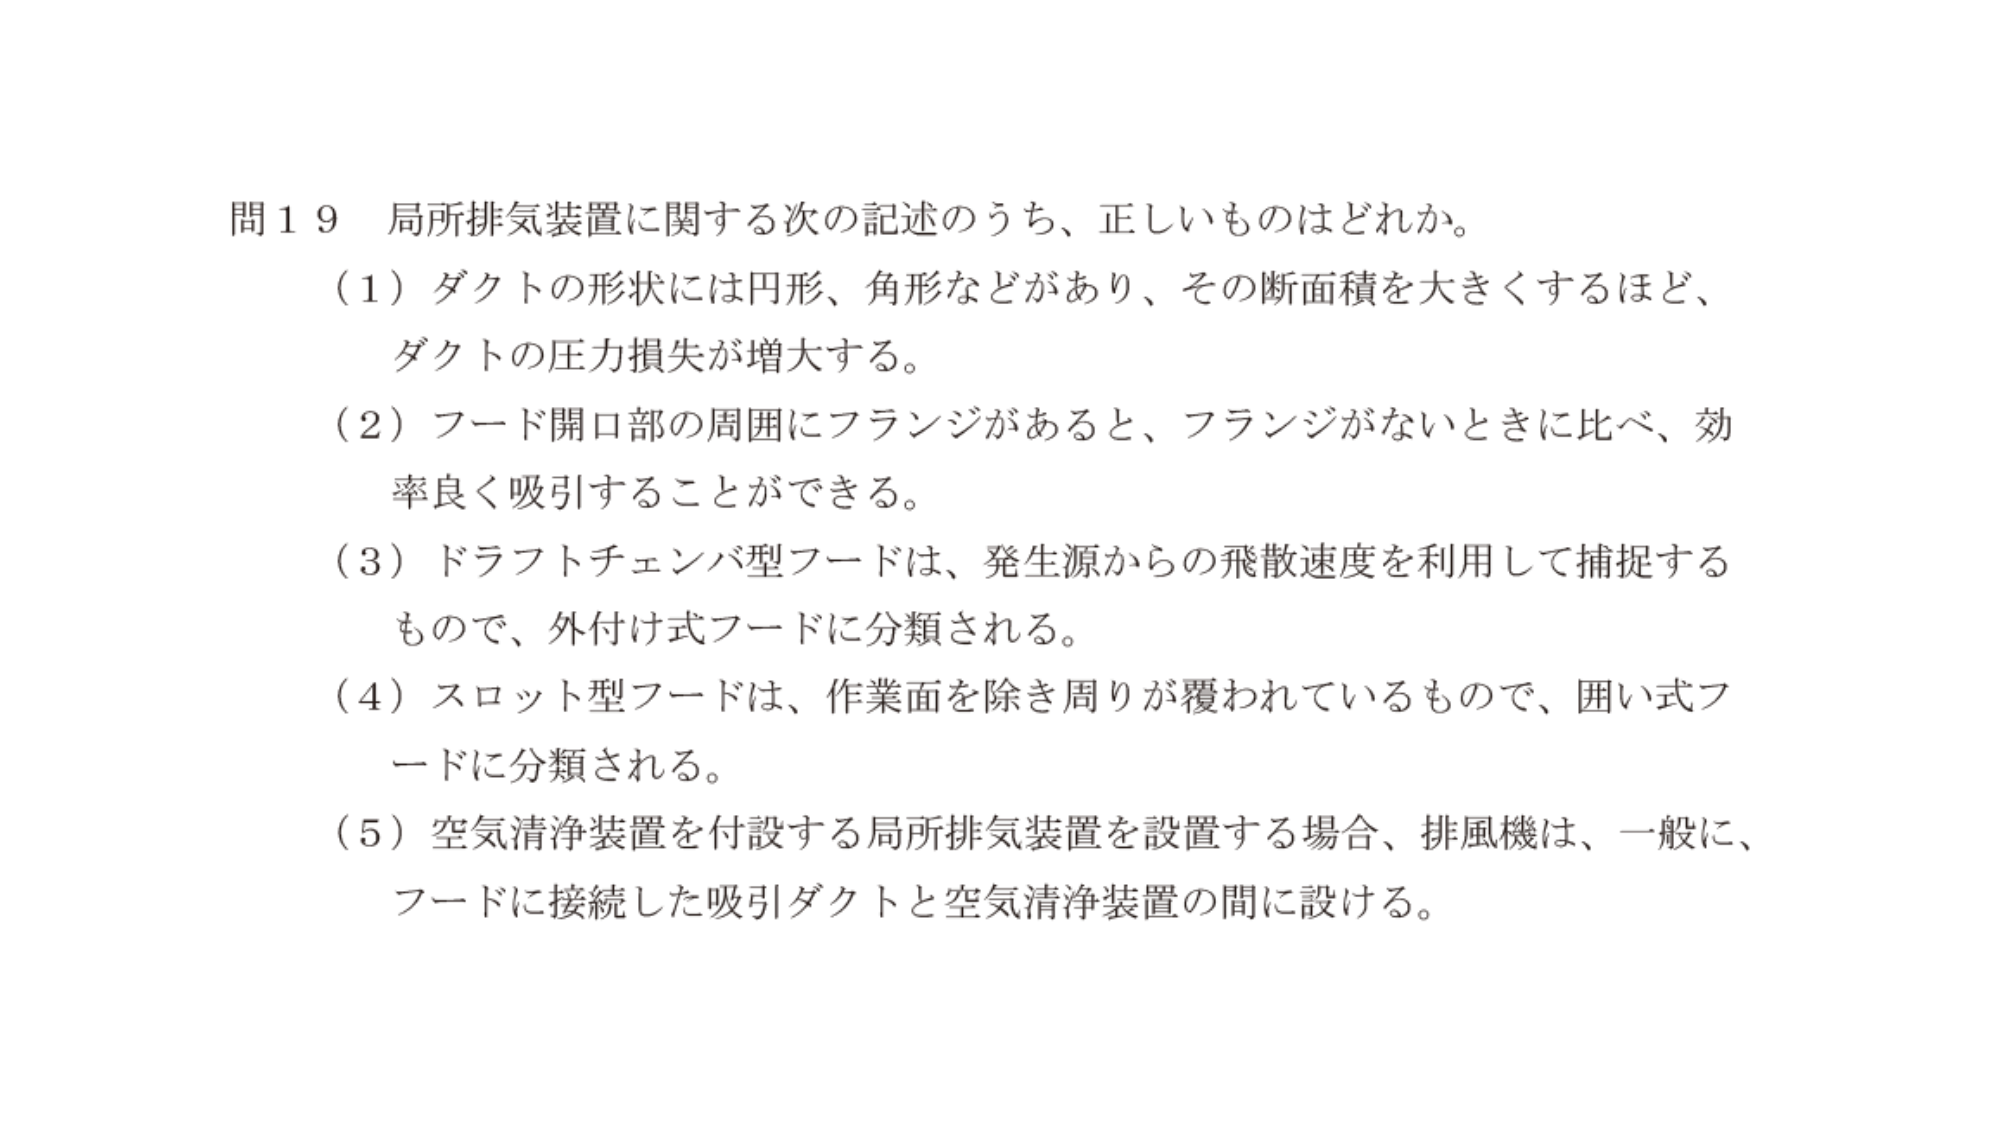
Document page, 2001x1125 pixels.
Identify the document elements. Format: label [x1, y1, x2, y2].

picture [212, 183, 1788, 942]
